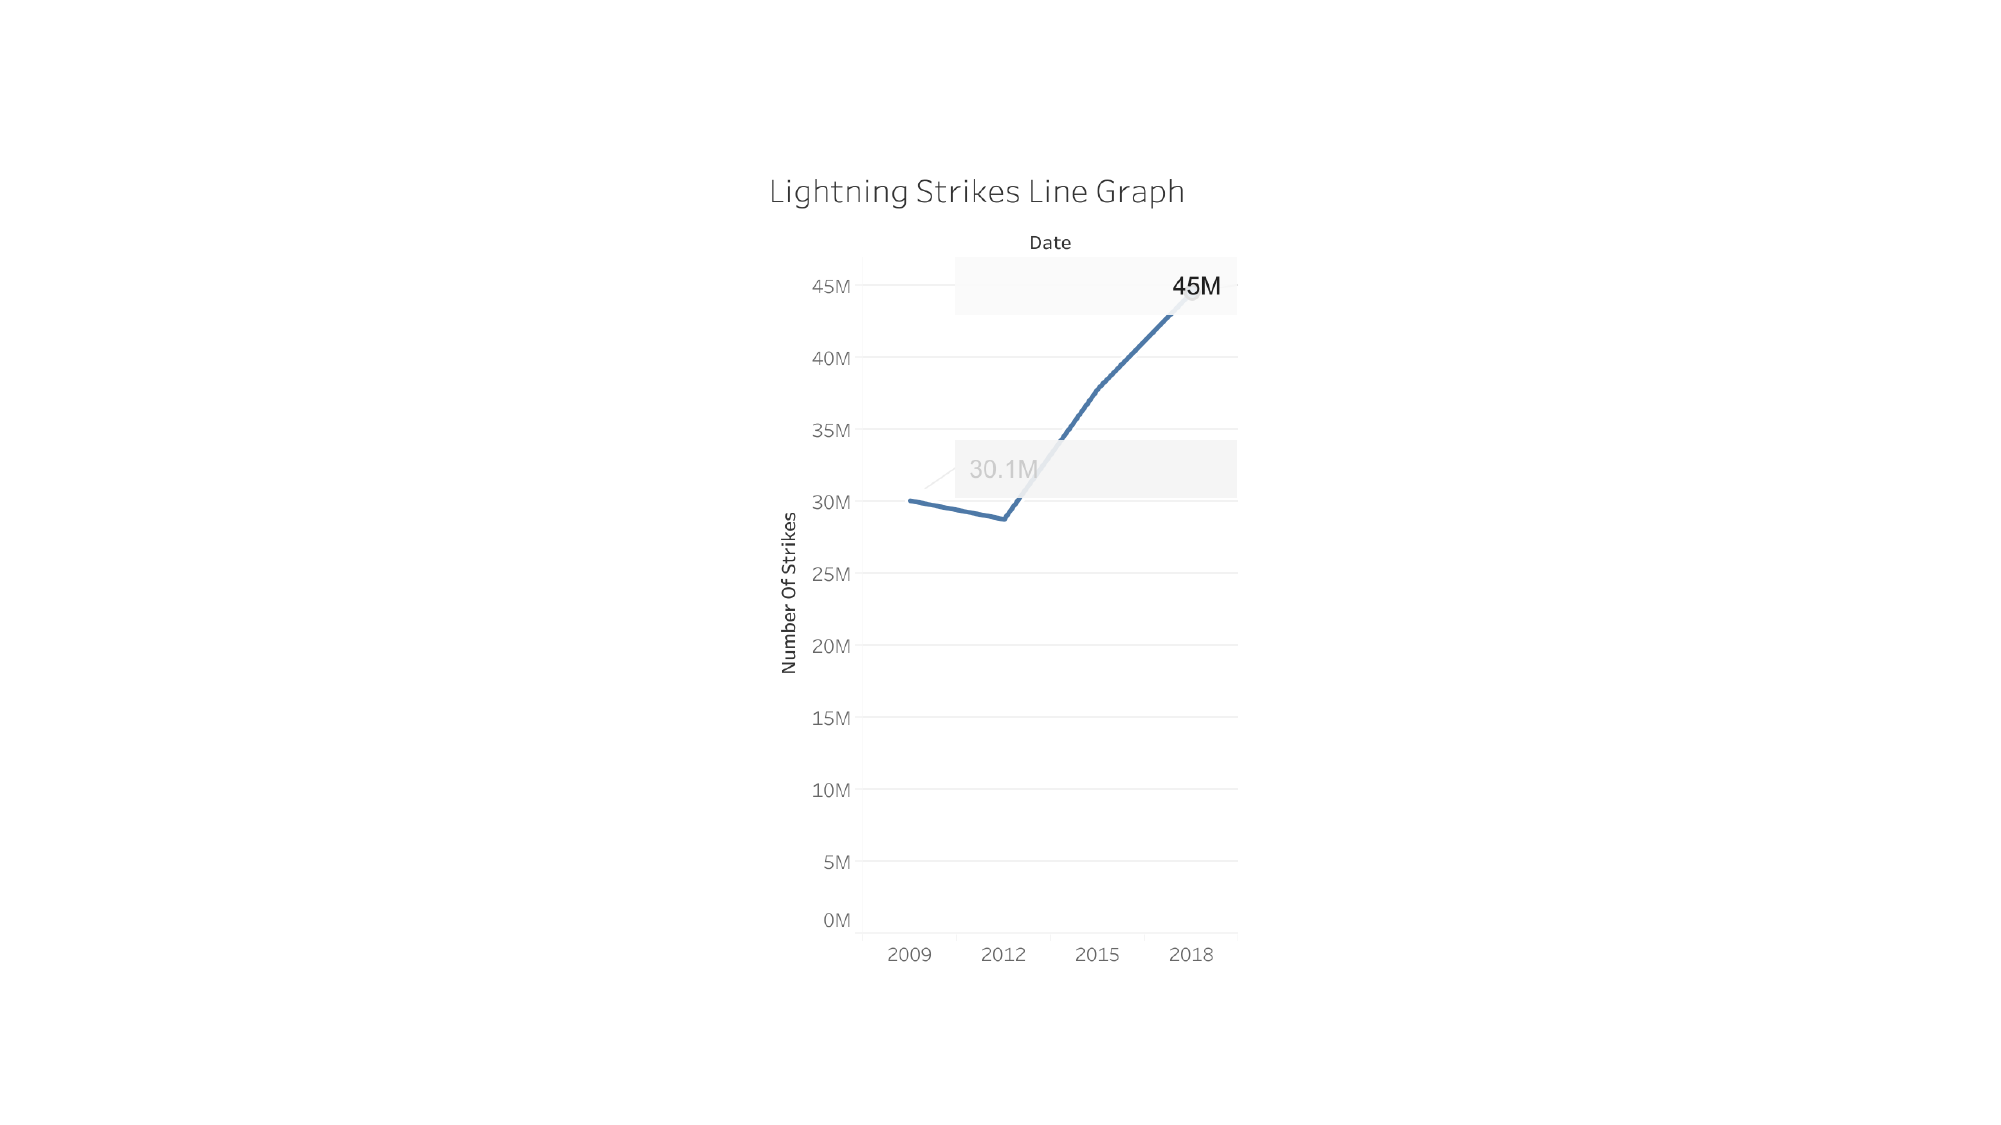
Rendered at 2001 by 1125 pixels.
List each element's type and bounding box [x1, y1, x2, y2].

picture [762, 158, 1238, 967]
